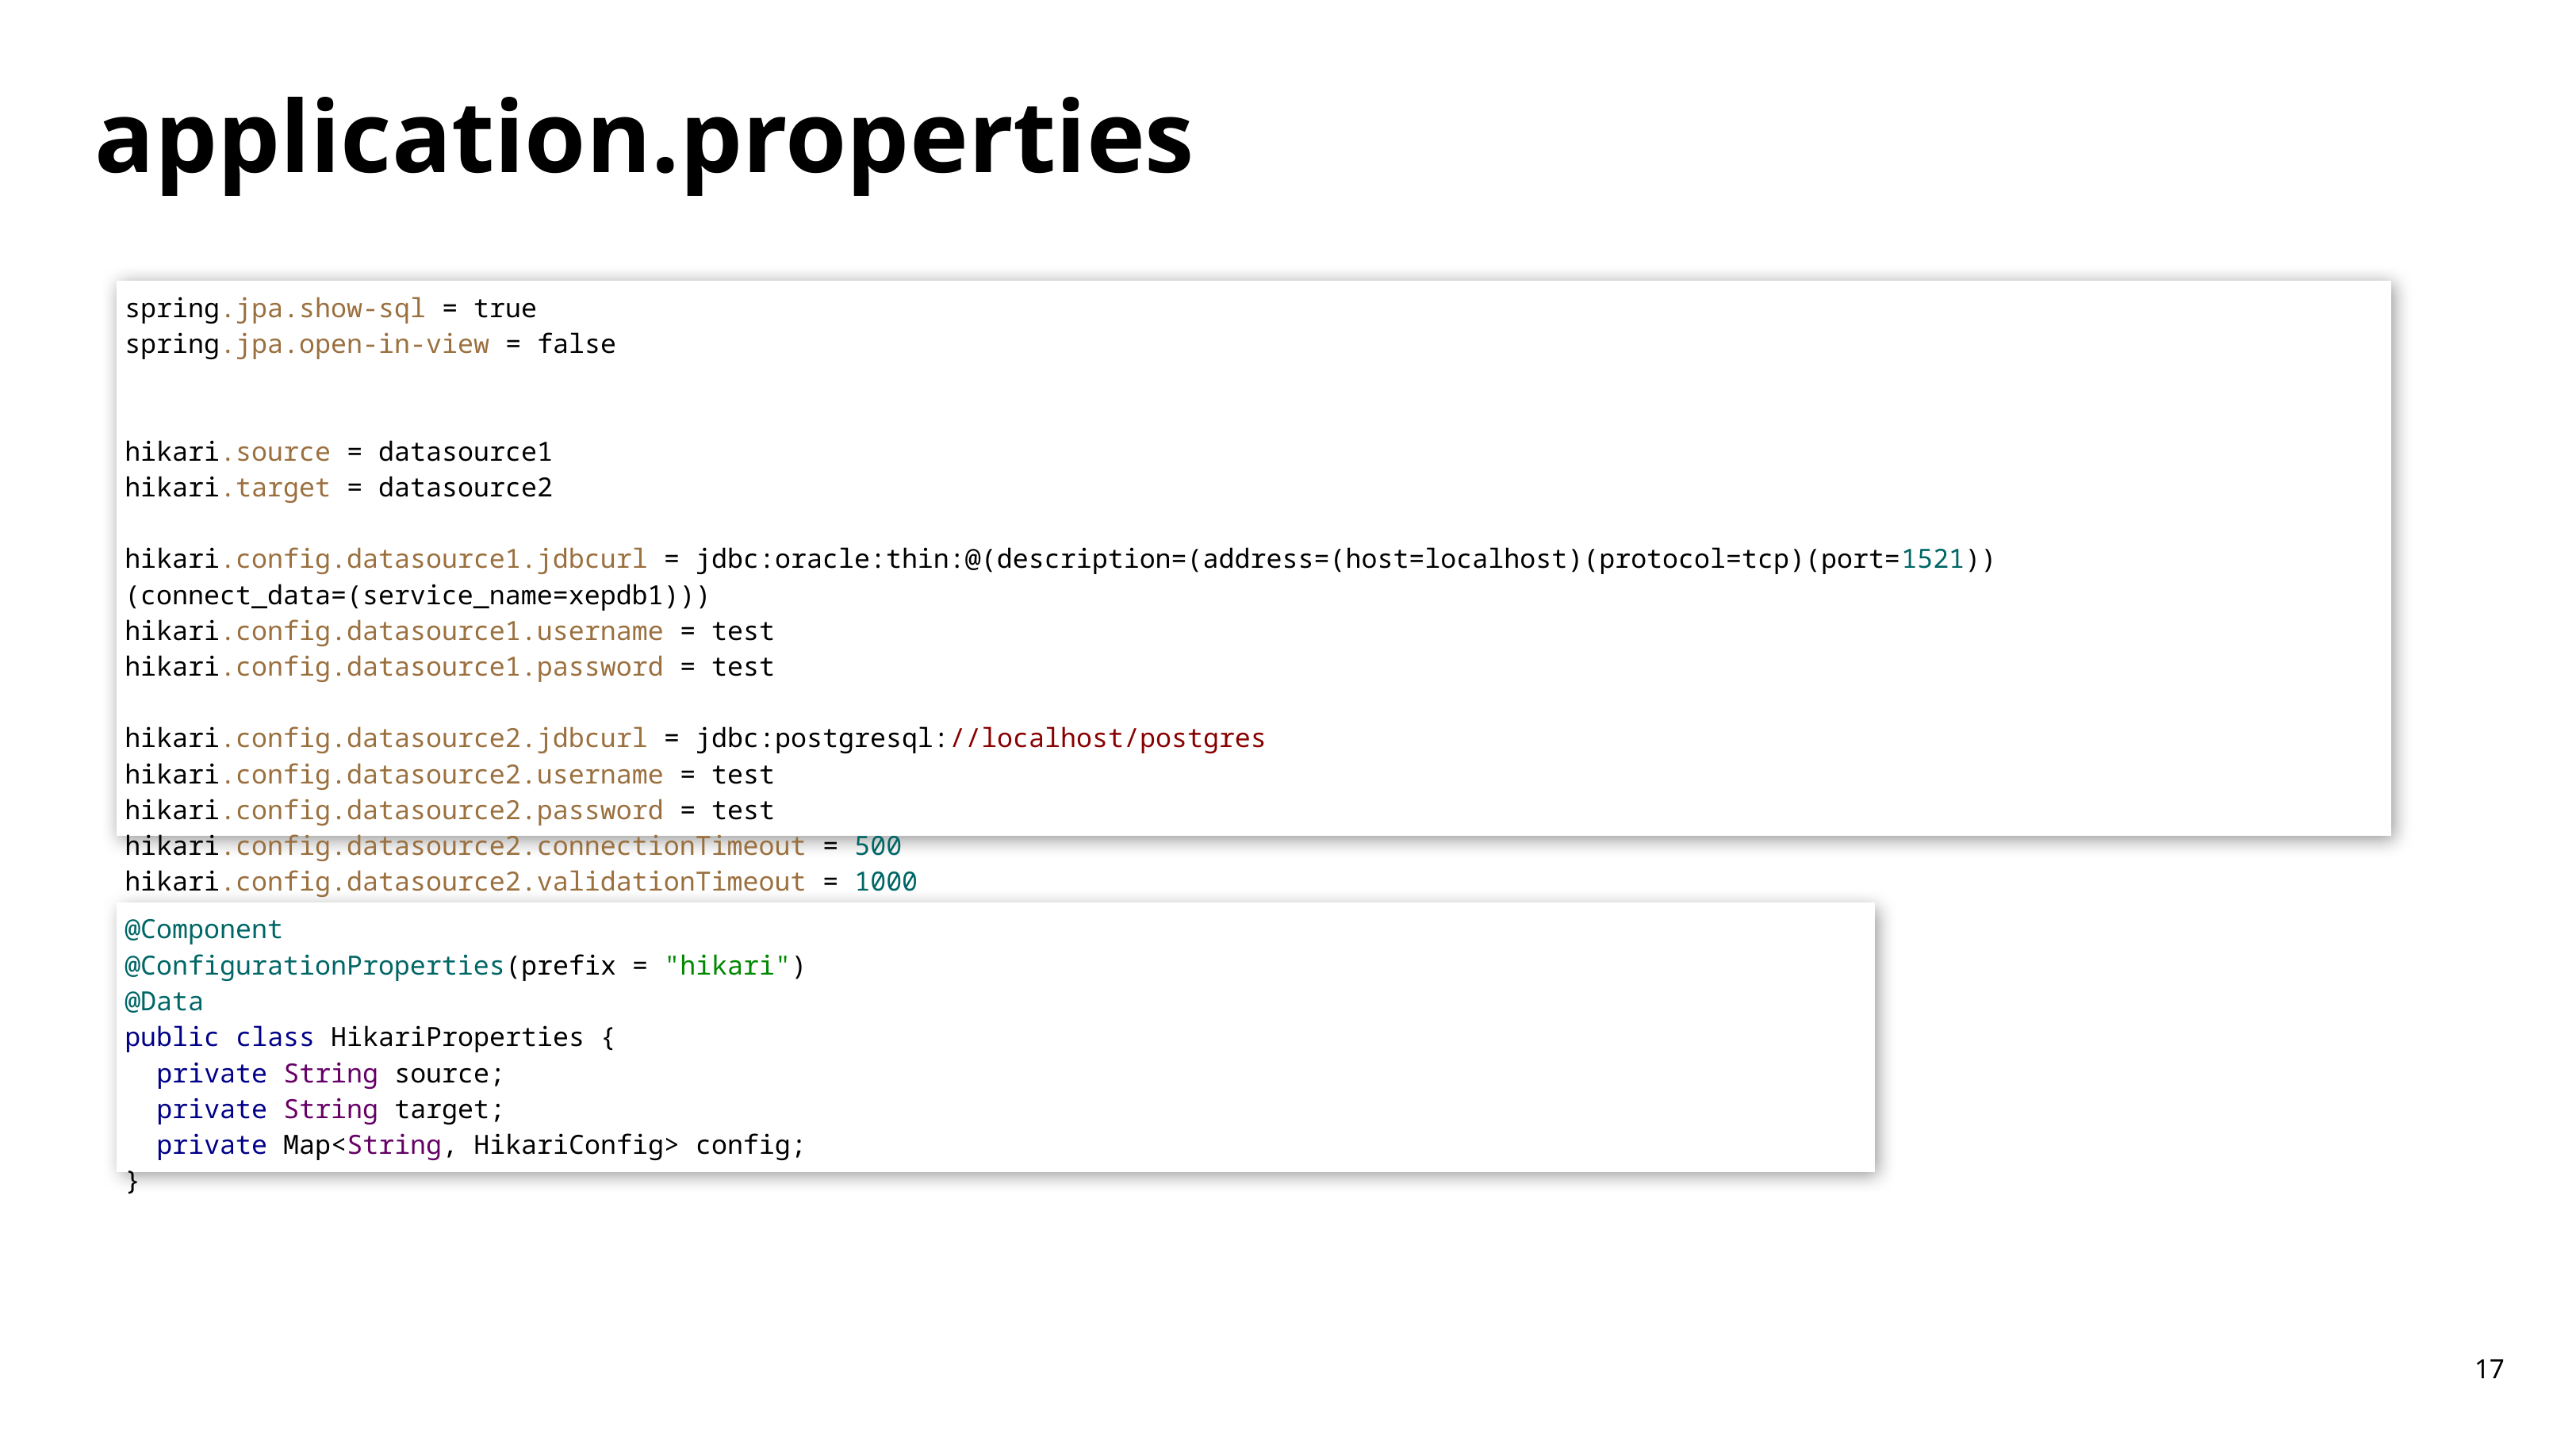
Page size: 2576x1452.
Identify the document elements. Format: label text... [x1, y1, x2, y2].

table_header spring.jpa.show-sql = true spring.jpa.open-in-view = false hikari.source = datasource1 hikari.target = datasource2 hikari.config.datasource1.jdbcurl = jdbc:oracle:thin:@(description=(address=(host=localhost)(protocol=tcp)(port=1521))(connect_data=(service_name=xepdb1))) hikari.config.datasource1.username = test hikari.config.datasource1.password = test hikari.config.datasource2.jdbcurl = jdbc:postgresql://localhost/postgres hikari.config.datasource2.username = test hikari.config.datasource2.password = test hikari.config.datasource2.connectionTimeout = 500 hikari.config.datasource2.validationTimeout = 1000 [117, 281, 2391, 836]
slide_number 17 [2377, 1342, 2517, 1398]
table_header @Component @ConfigurationProperties(prefix = "hikari") @Data public class HikariProperties { private String source; private String target; private Map<String, HikariConfig> config; } [117, 902, 1875, 1172]
text_box application.properties [93, 73, 2141, 193]
